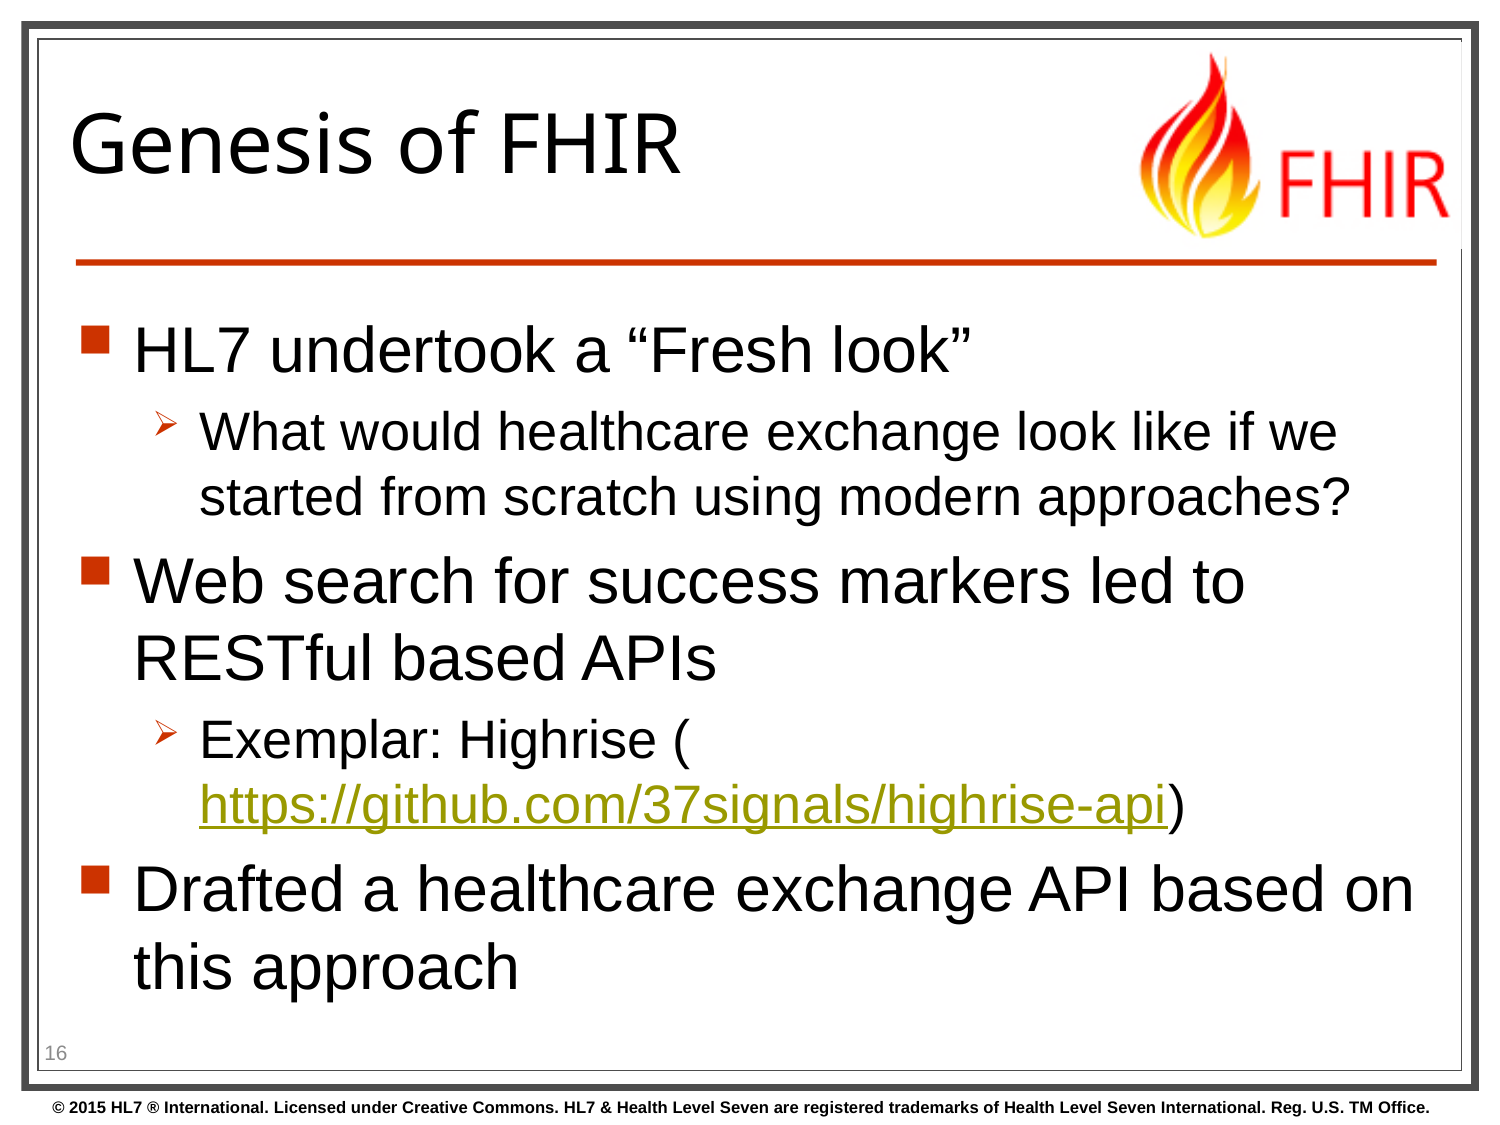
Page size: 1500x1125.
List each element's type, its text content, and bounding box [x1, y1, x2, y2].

list HL7 undertook a “Fresh look” What would healthcare exchange look like if we started from scratch using modern approaches? Web search for success markers led to RESTful based APIs Exemplar: Highrise (https://github.com/37signals/highrise-api) Drafted a healthcare exchange API based on this approach [62, 299, 1438, 1035]
picture [1127, 42, 1462, 249]
slide_number 16 [29, 1034, 148, 1071]
title Genesis of FHIR [53, 54, 1122, 244]
